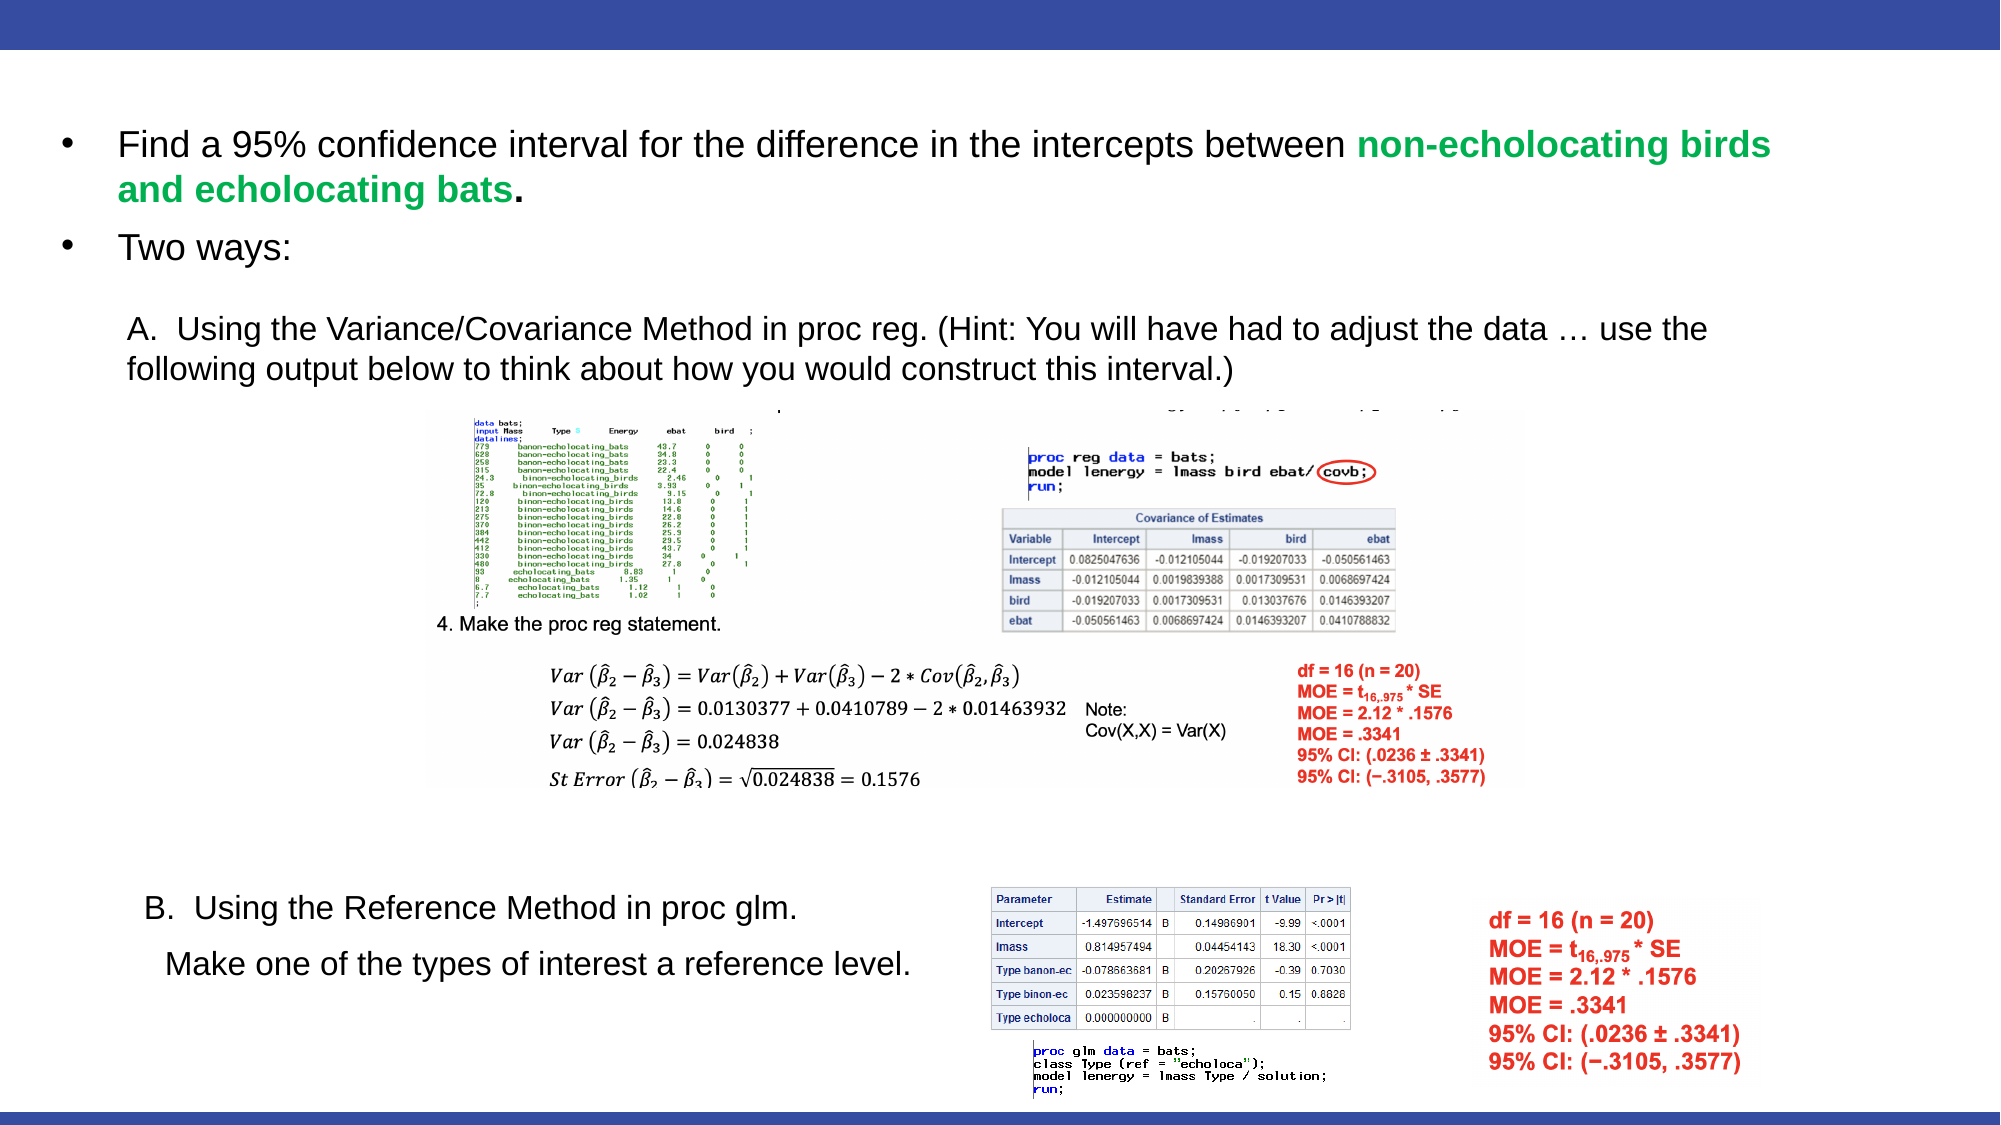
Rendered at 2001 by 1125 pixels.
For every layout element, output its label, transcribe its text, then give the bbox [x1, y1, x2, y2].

list Find a 95% confidence interval for the difference in the intercepts between non-echolocating birds and echolocating bats. Two ways: [46, 112, 1847, 275]
picture [424, 409, 1526, 788]
picture [989, 885, 1352, 1031]
text_box B. Using the Reference Method in proc glm. [110, 878, 824, 934]
text_box Make one of the types of interest a reference level. [150, 934, 984, 995]
picture [1032, 1039, 1331, 1100]
text_box A. Using the Variance/Covariance Method in proc reg. (Hint: You will have had to adjust the data … use the following output below to think about how you would construct this interval.) [46, 299, 1847, 388]
picture [1470, 897, 1762, 1088]
